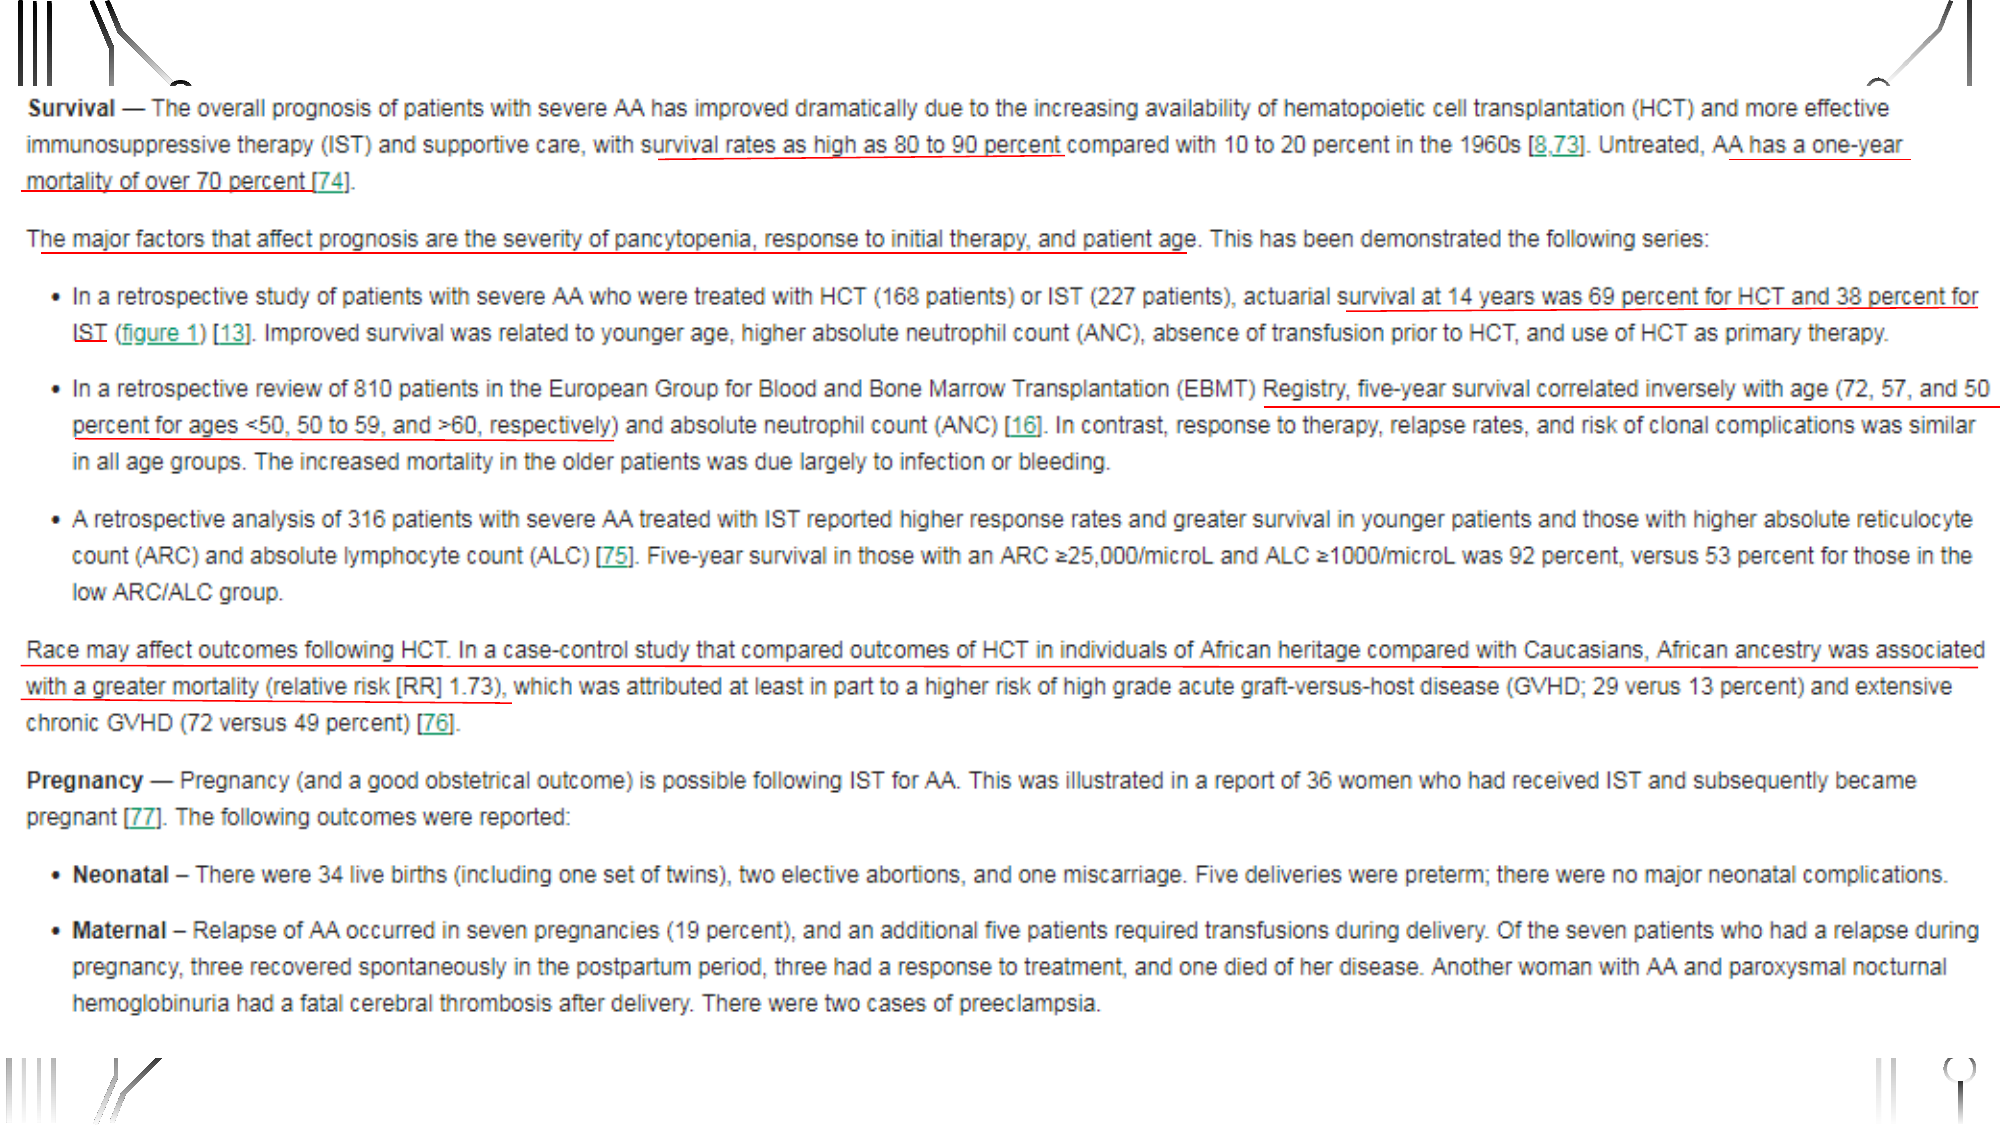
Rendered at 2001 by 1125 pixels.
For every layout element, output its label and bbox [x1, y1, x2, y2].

text_box [1345, 307, 1979, 312]
picture [0, 86, 2000, 1058]
text_box [20, 699, 513, 704]
text_box [657, 155, 1066, 160]
